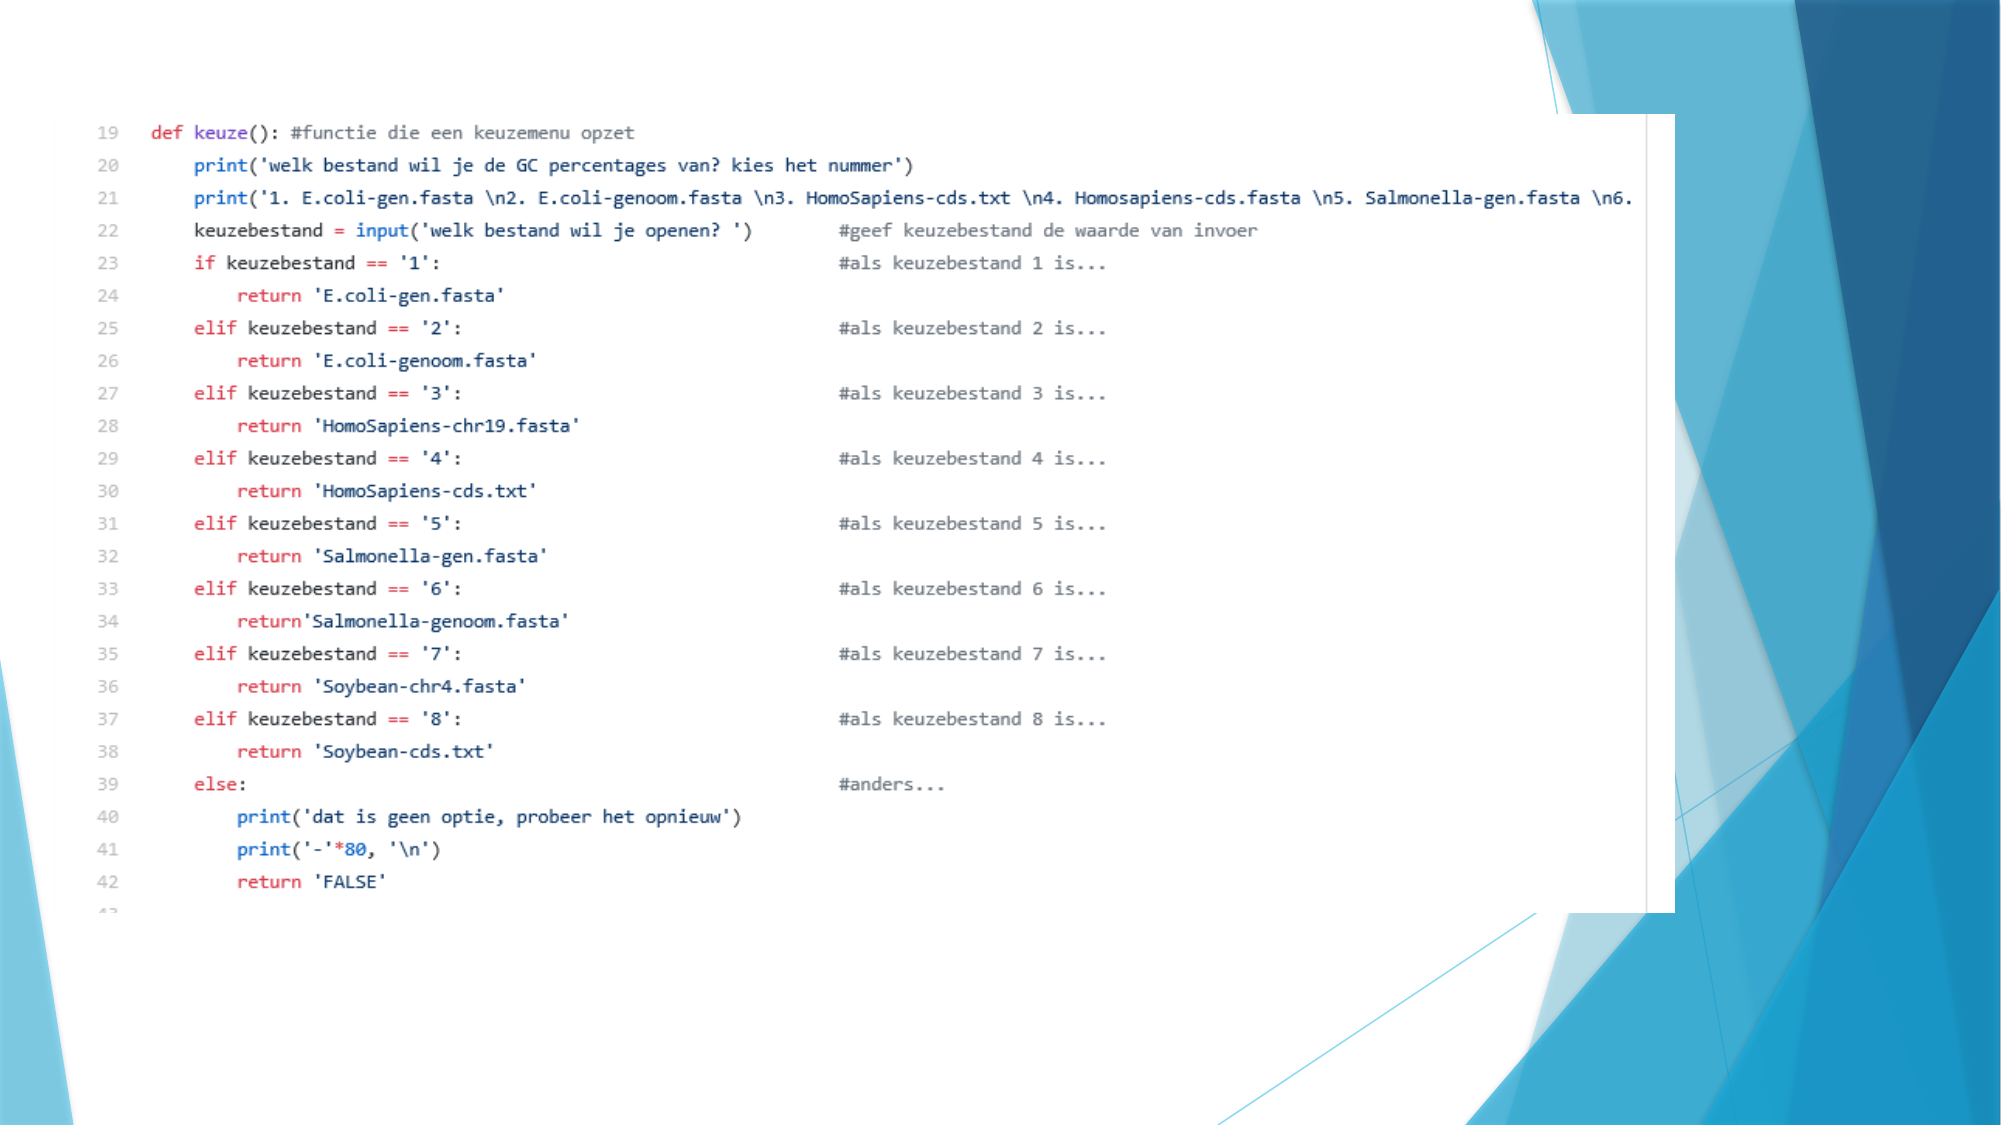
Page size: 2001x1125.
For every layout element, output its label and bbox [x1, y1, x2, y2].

picture [53, 113, 1676, 913]
